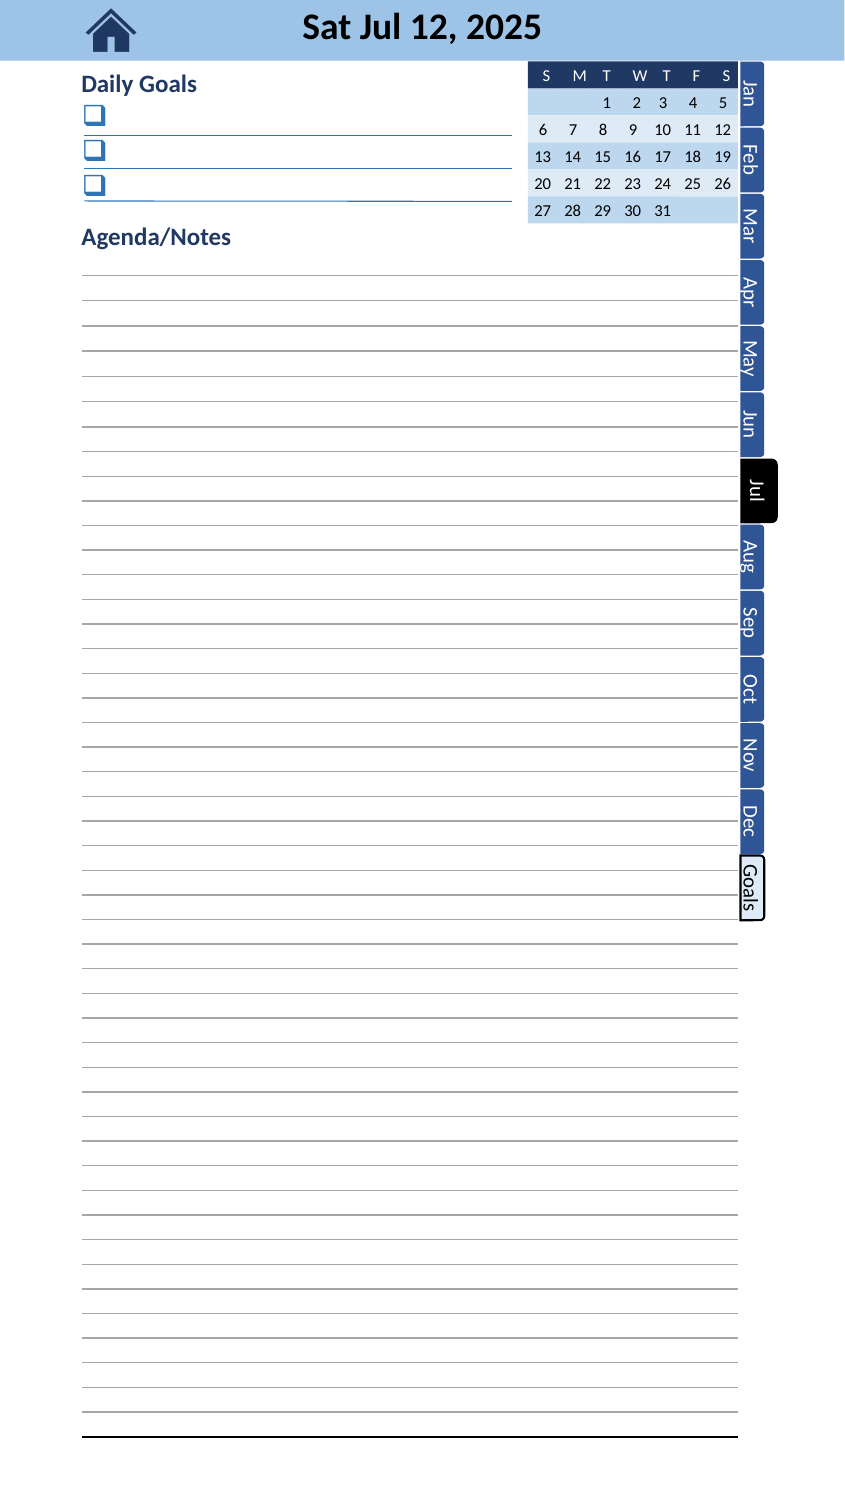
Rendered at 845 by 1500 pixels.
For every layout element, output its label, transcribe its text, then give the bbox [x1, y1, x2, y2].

list Sat Jul 12, 2025 [190, 0, 655, 61]
picture [82, 1, 140, 59]
